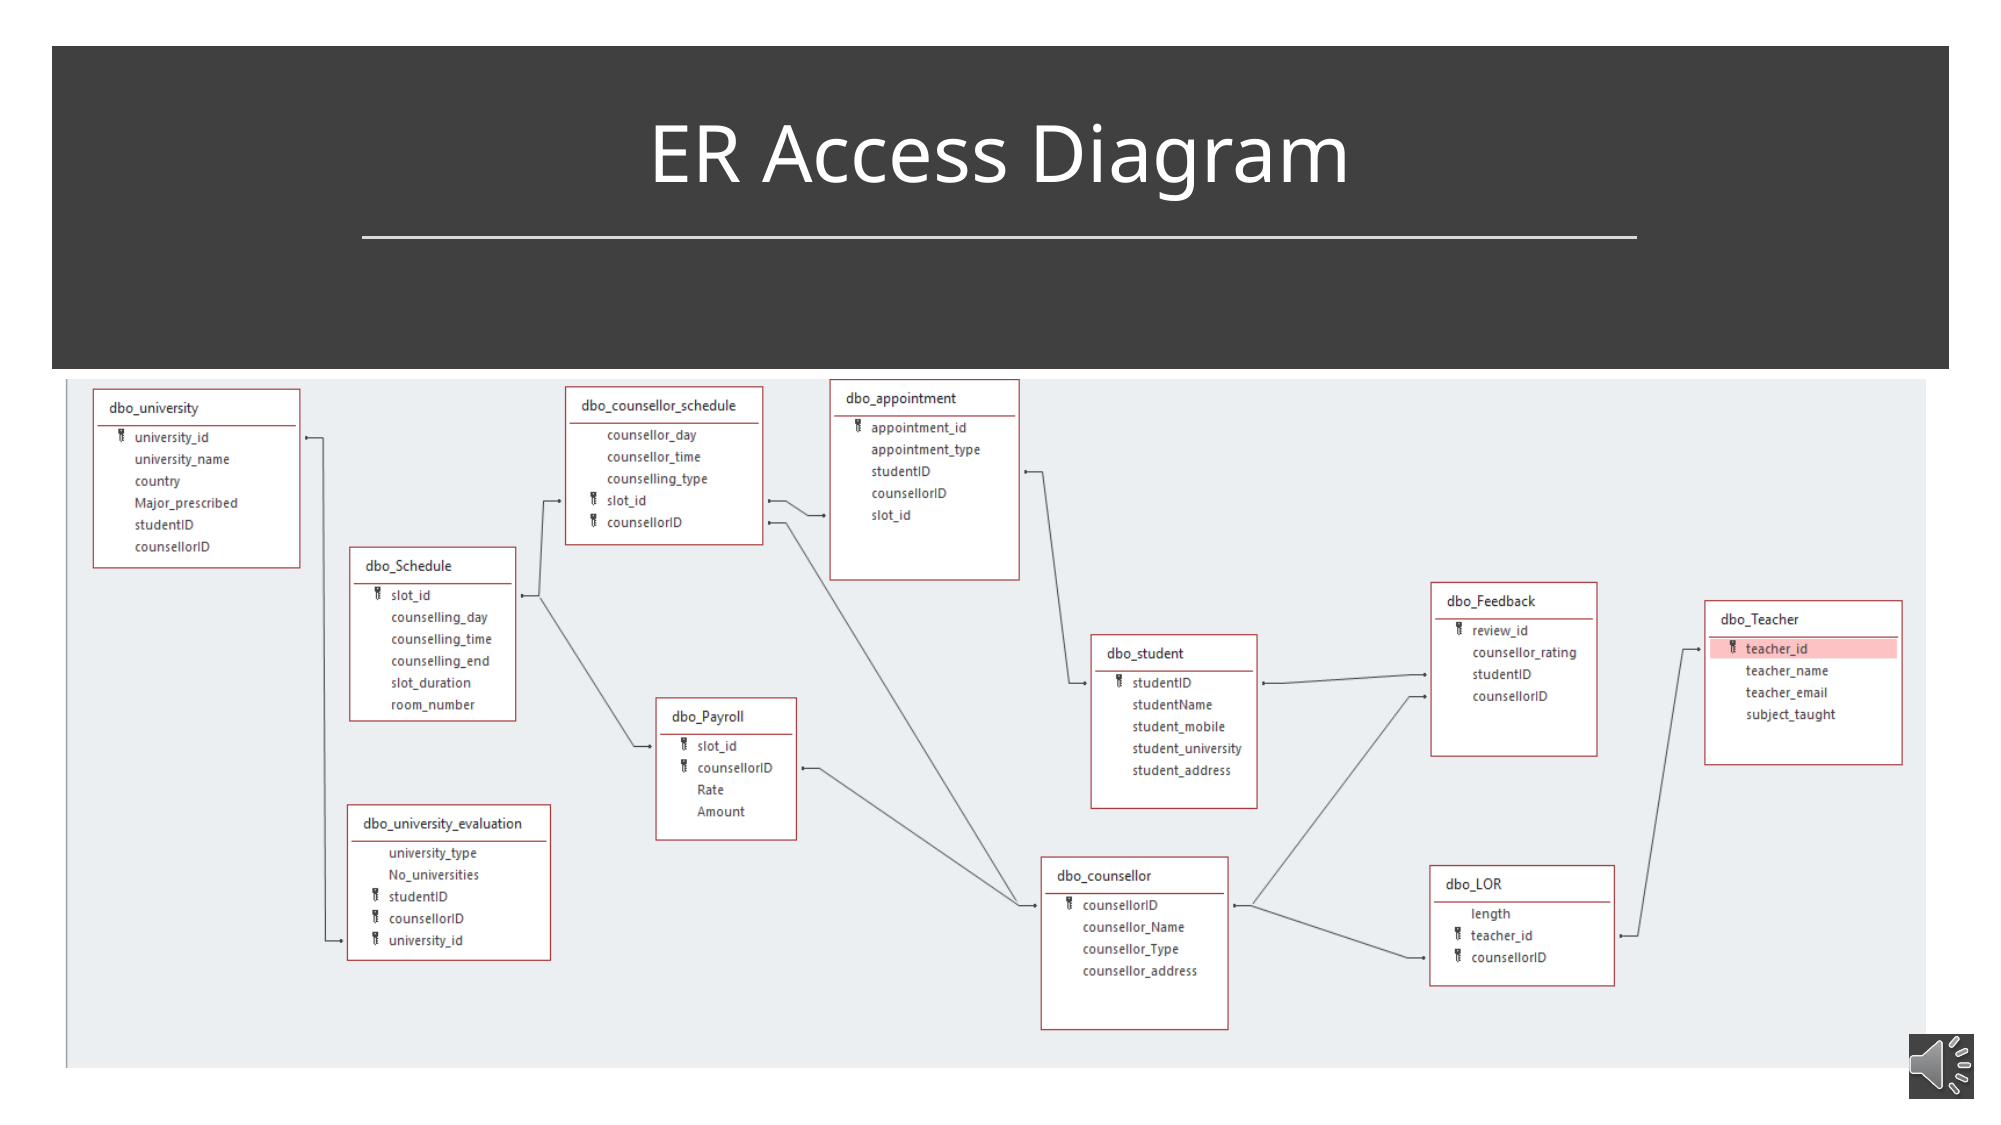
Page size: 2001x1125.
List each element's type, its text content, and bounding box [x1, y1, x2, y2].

text_box ER Access Diagram [86, 76, 1914, 230]
text_box [61, 55, 1939, 360]
picture [65, 378, 1975, 1100]
